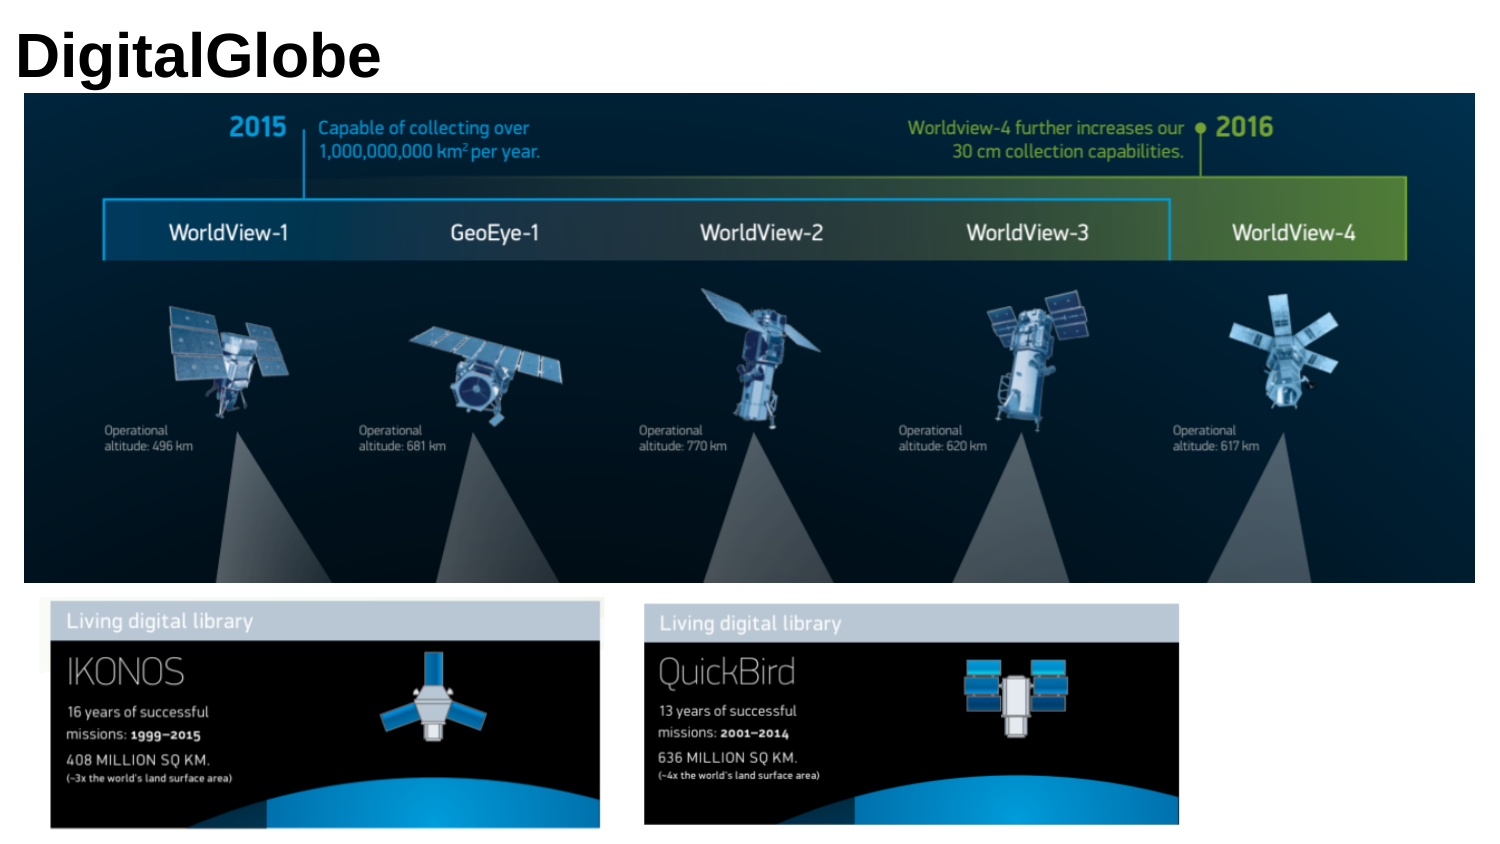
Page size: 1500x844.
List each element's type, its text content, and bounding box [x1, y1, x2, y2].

title DigitalGlobe [0, 0, 1398, 94]
picture [24, 93, 1476, 584]
picture [39, 596, 605, 834]
picture [633, 596, 1185, 834]
